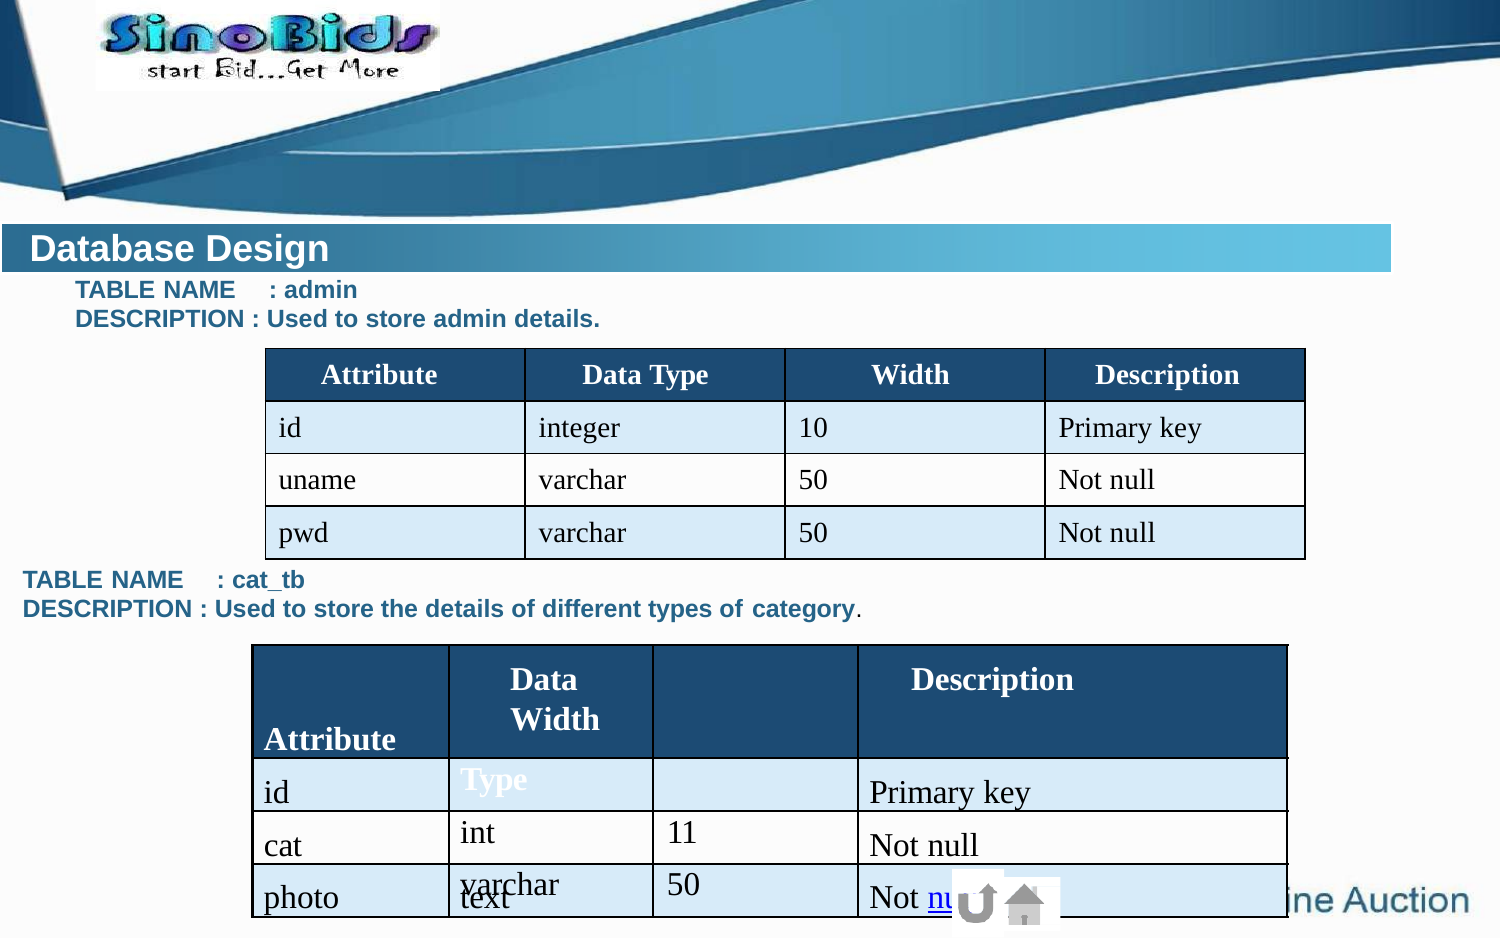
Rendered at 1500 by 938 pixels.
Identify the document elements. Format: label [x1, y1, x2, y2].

text_box [951, 868, 1061, 938]
text_box [0, 0, 1500, 938]
text_box [250, 642, 1290, 919]
